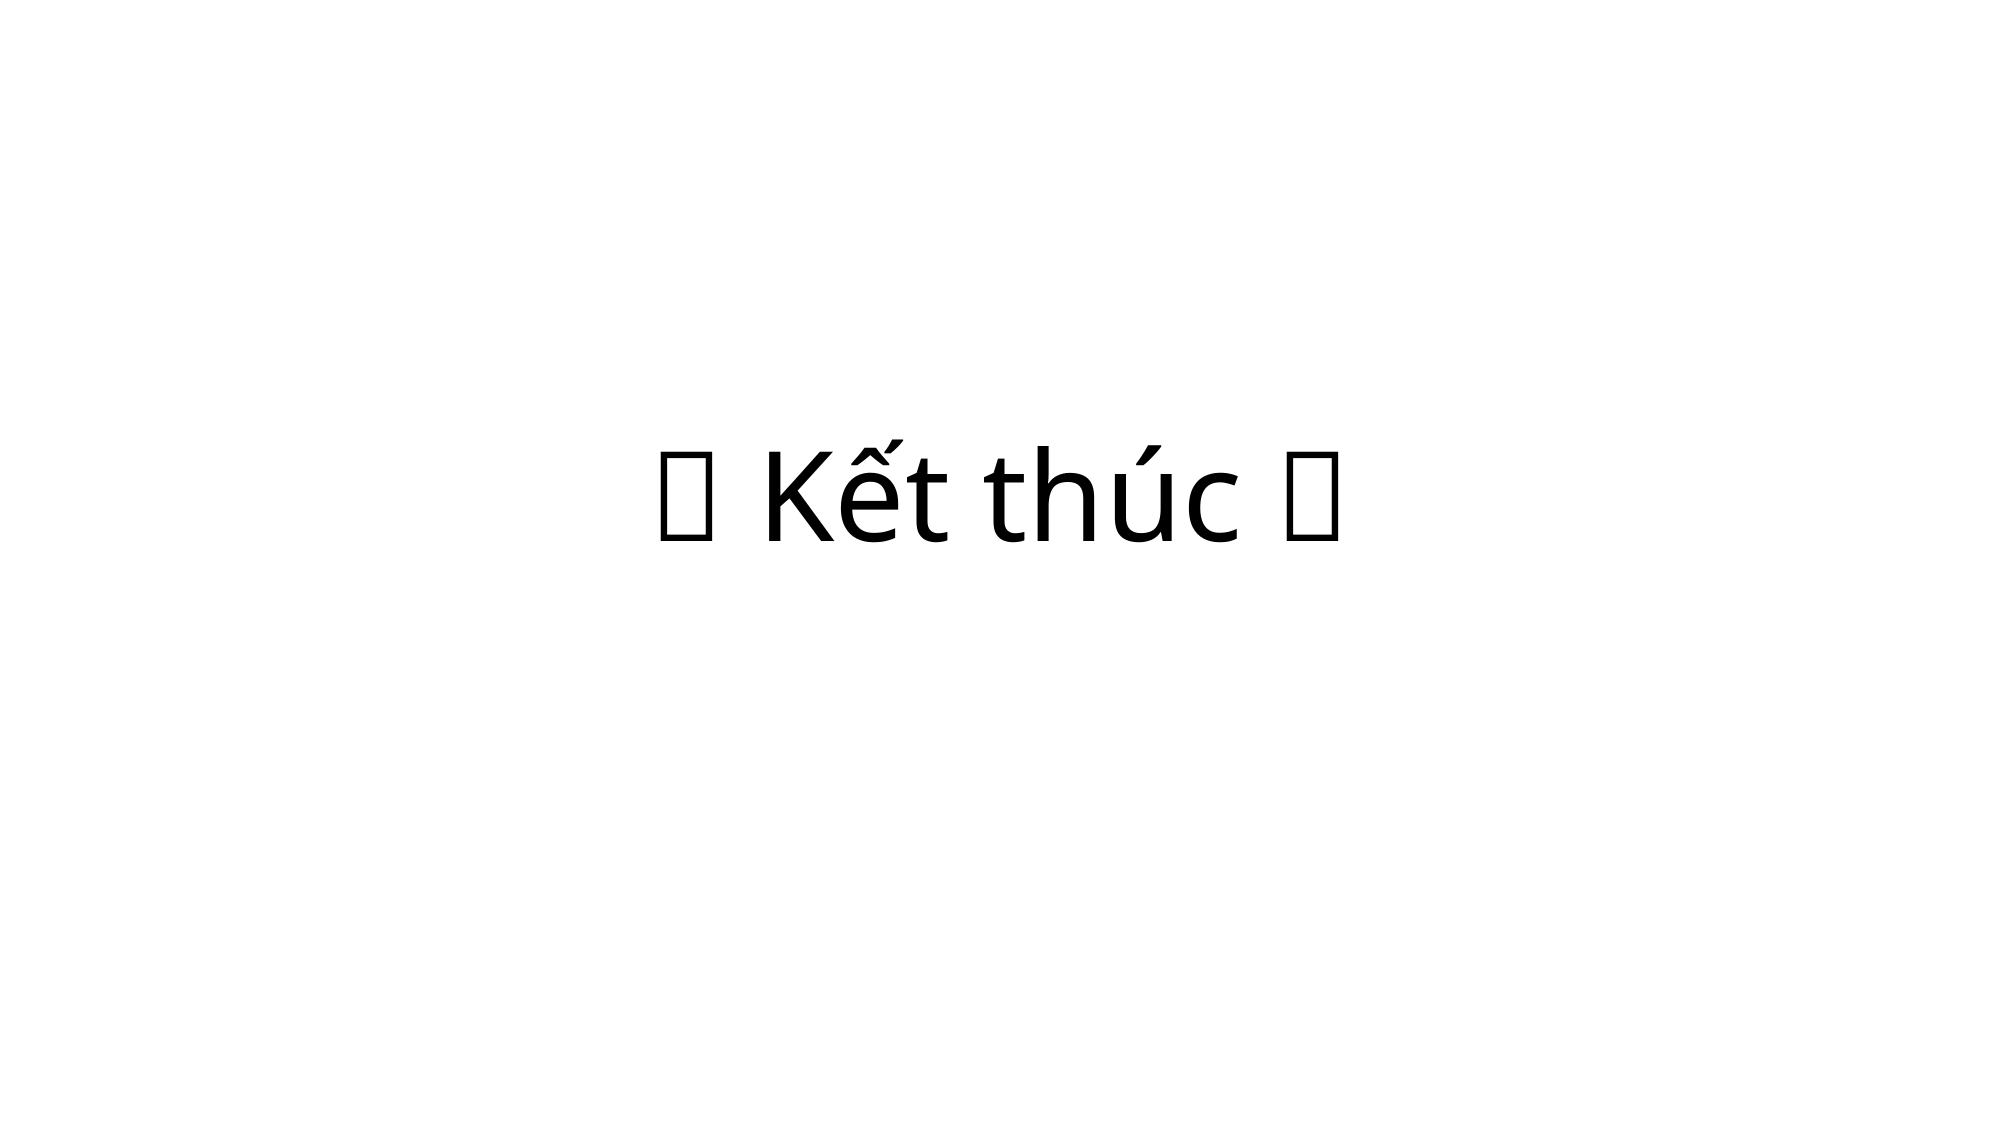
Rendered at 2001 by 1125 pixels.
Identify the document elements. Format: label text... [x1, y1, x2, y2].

title 👏 Kết thúc 👏 [249, 184, 1750, 576]
